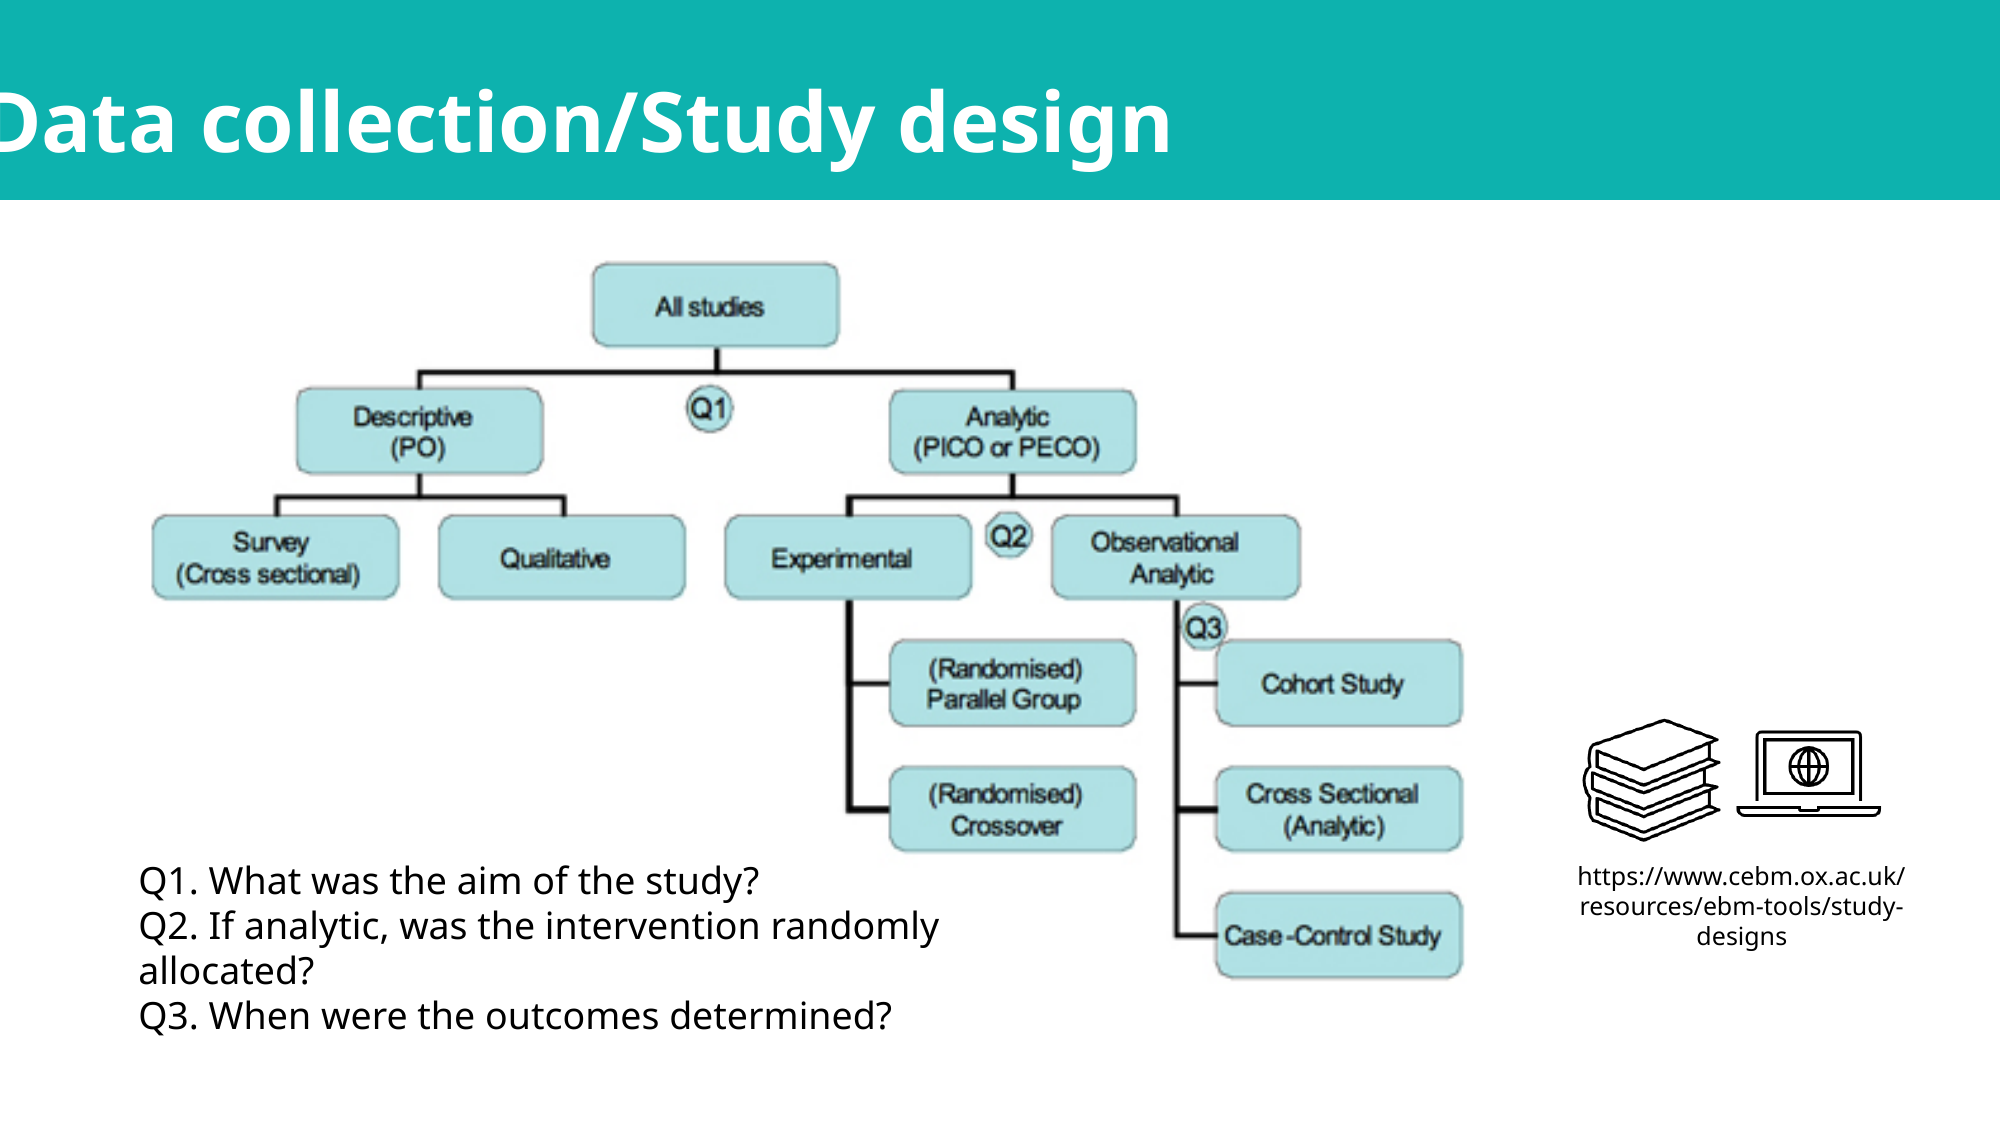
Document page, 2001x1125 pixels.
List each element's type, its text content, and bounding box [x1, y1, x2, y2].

text_box [0, 0, 2000, 200]
text_box Data collection/Study design [0, 61, 1190, 177]
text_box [1537, 697, 1947, 930]
picture [149, 259, 1467, 985]
text_box Q1. What was the aim of the study? Q2. If analytic, was the intervention randomly allocated? Q3. When were the outcomes determined? [123, 849, 1126, 1045]
